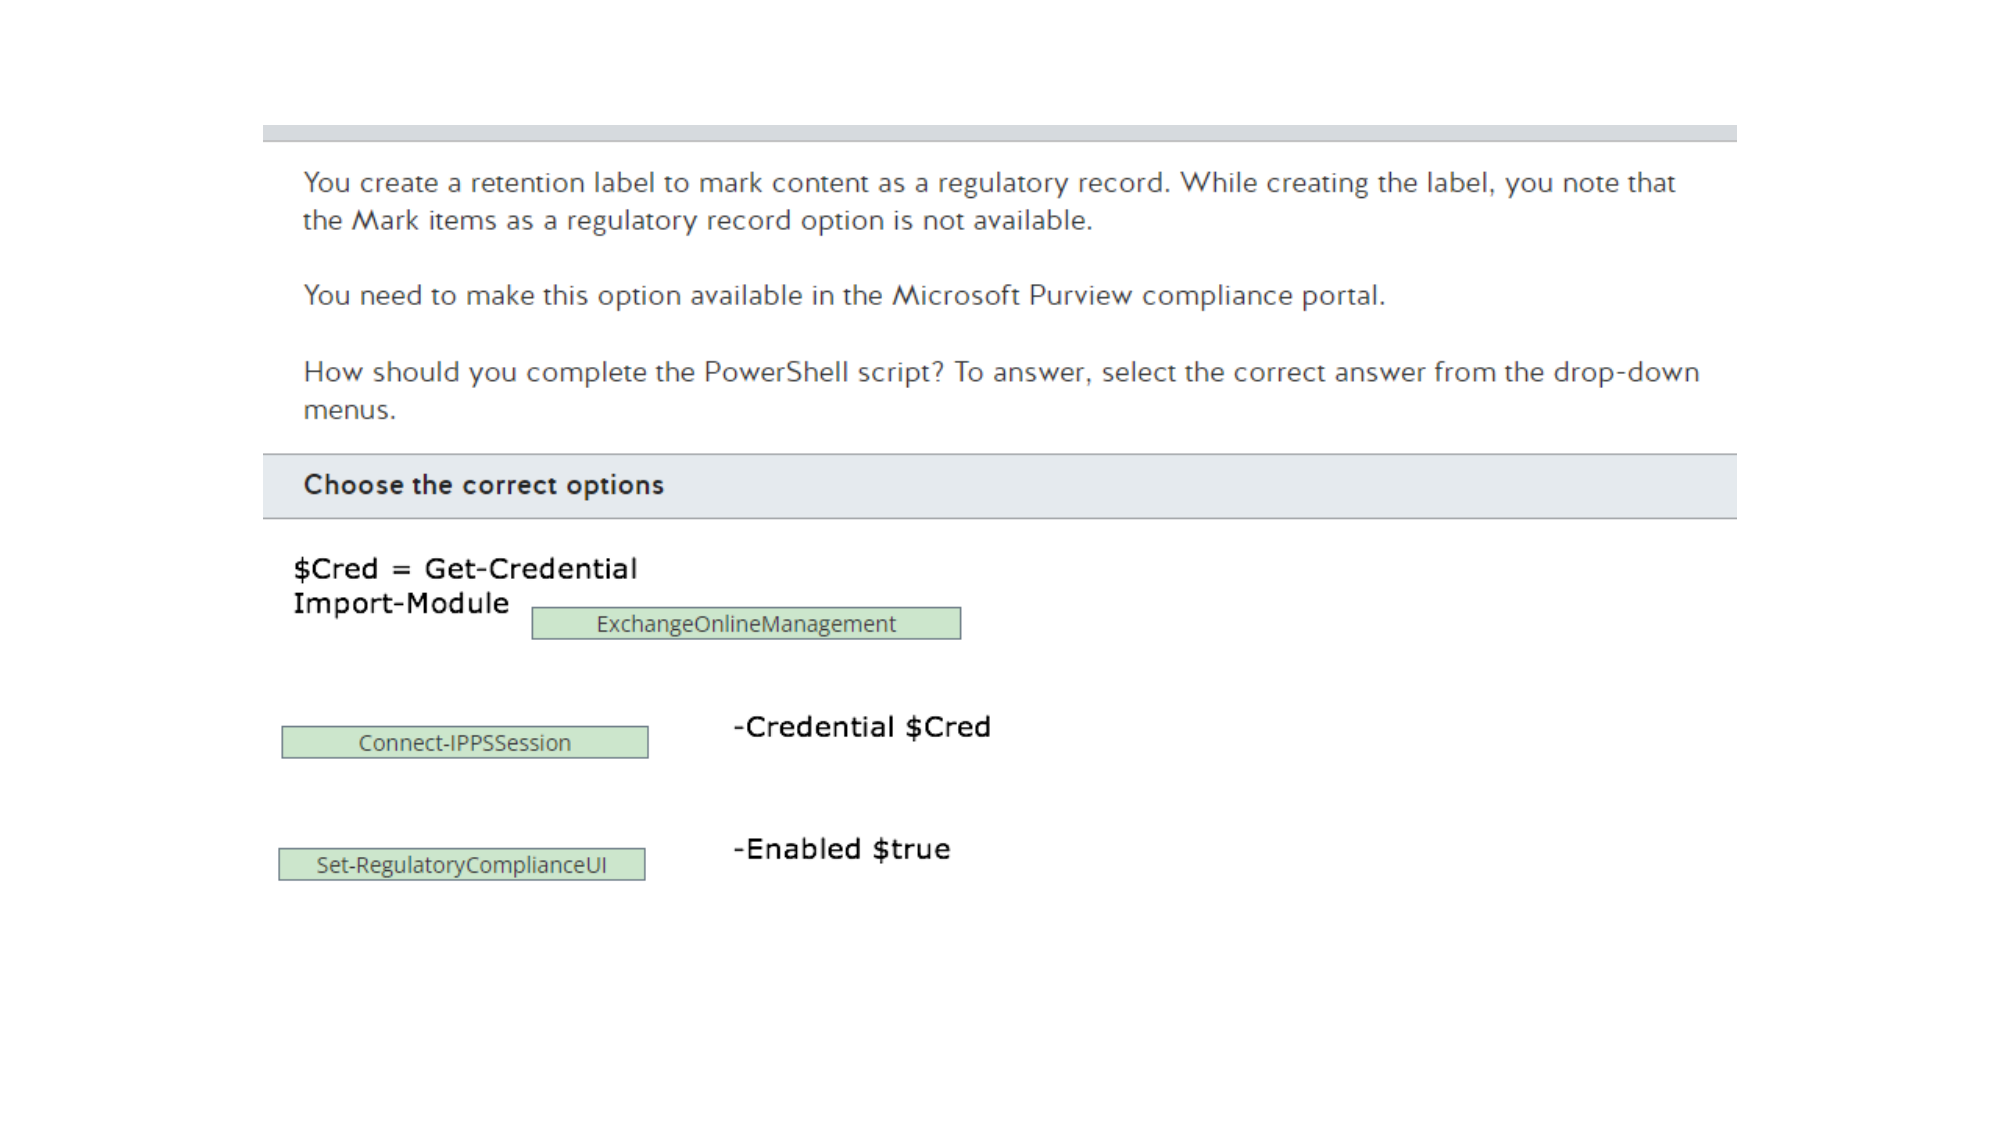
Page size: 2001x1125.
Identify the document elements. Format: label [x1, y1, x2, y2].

picture [263, 125, 1737, 1000]
